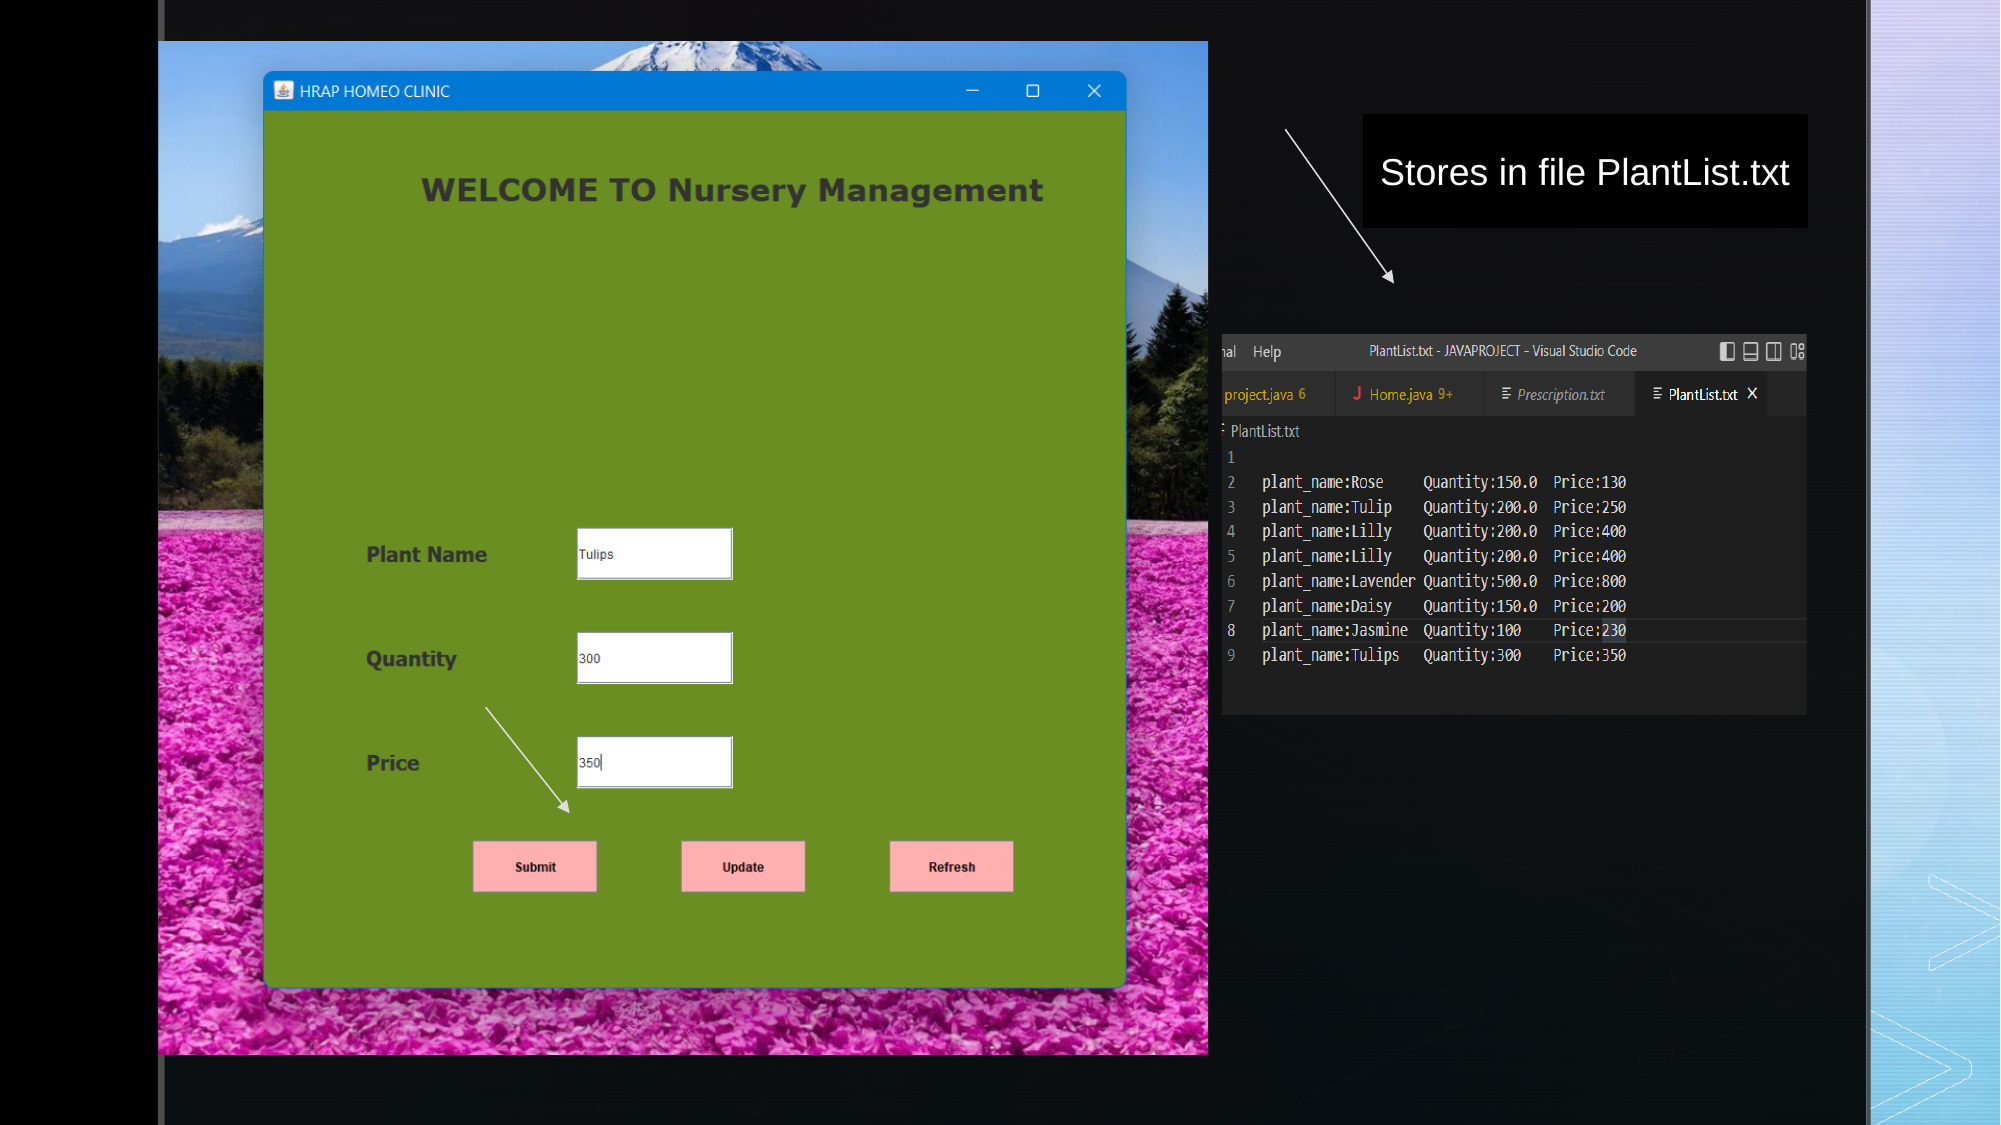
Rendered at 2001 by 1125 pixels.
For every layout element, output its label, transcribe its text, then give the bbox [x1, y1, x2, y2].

text_box Stores in file PlantList.txt [1363, 114, 1808, 228]
picture [1221, 334, 1807, 715]
picture [1871, 0, 2001, 1125]
picture [157, 41, 1209, 1055]
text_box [485, 707, 570, 814]
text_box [1285, 129, 1395, 284]
